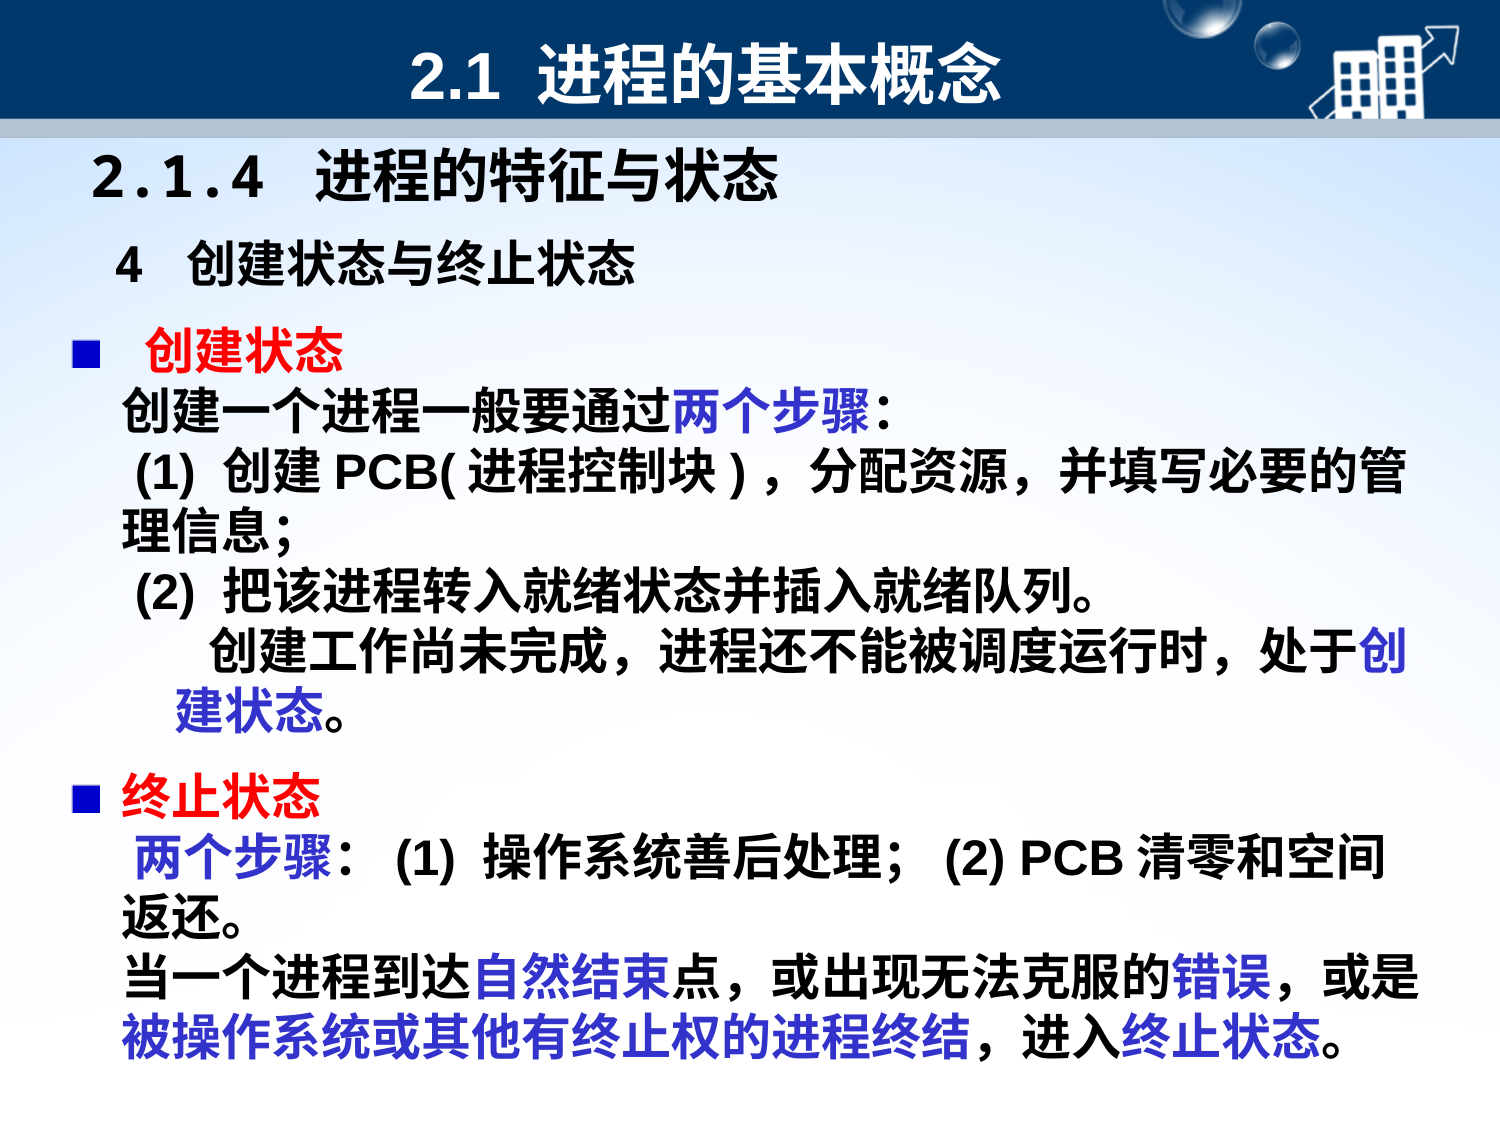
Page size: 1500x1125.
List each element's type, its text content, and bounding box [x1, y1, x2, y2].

picture [0, 0, 1500, 1125]
text_box 4 创建状态与终止状态 [99, 224, 1300, 300]
text_box 2.1.4 进程的特征与状态 [75, 132, 795, 217]
title 2.1 进程的基本概念 [75, 45, 1338, 100]
text_box 创建状态 创建一个进程一般要通过两个步骤： (1) 创建PCB(进程控制块)，分配资源，并填写必要的管理信息； (2) 把该进程转入就绪状态并插入就绪队列。 创建工作尚未完成，进程还不能被调度运行时，处于创 建状态。 终止状态 两个步骤：(1) 操作系统善后处理；(2) PCB清零和空间返还。 当一个进程到达自然结束点，或出现无法克服的错误，或是被操作系统或其他有终止权的进程终结，进入终止状态。 [50, 312, 1450, 1073]
